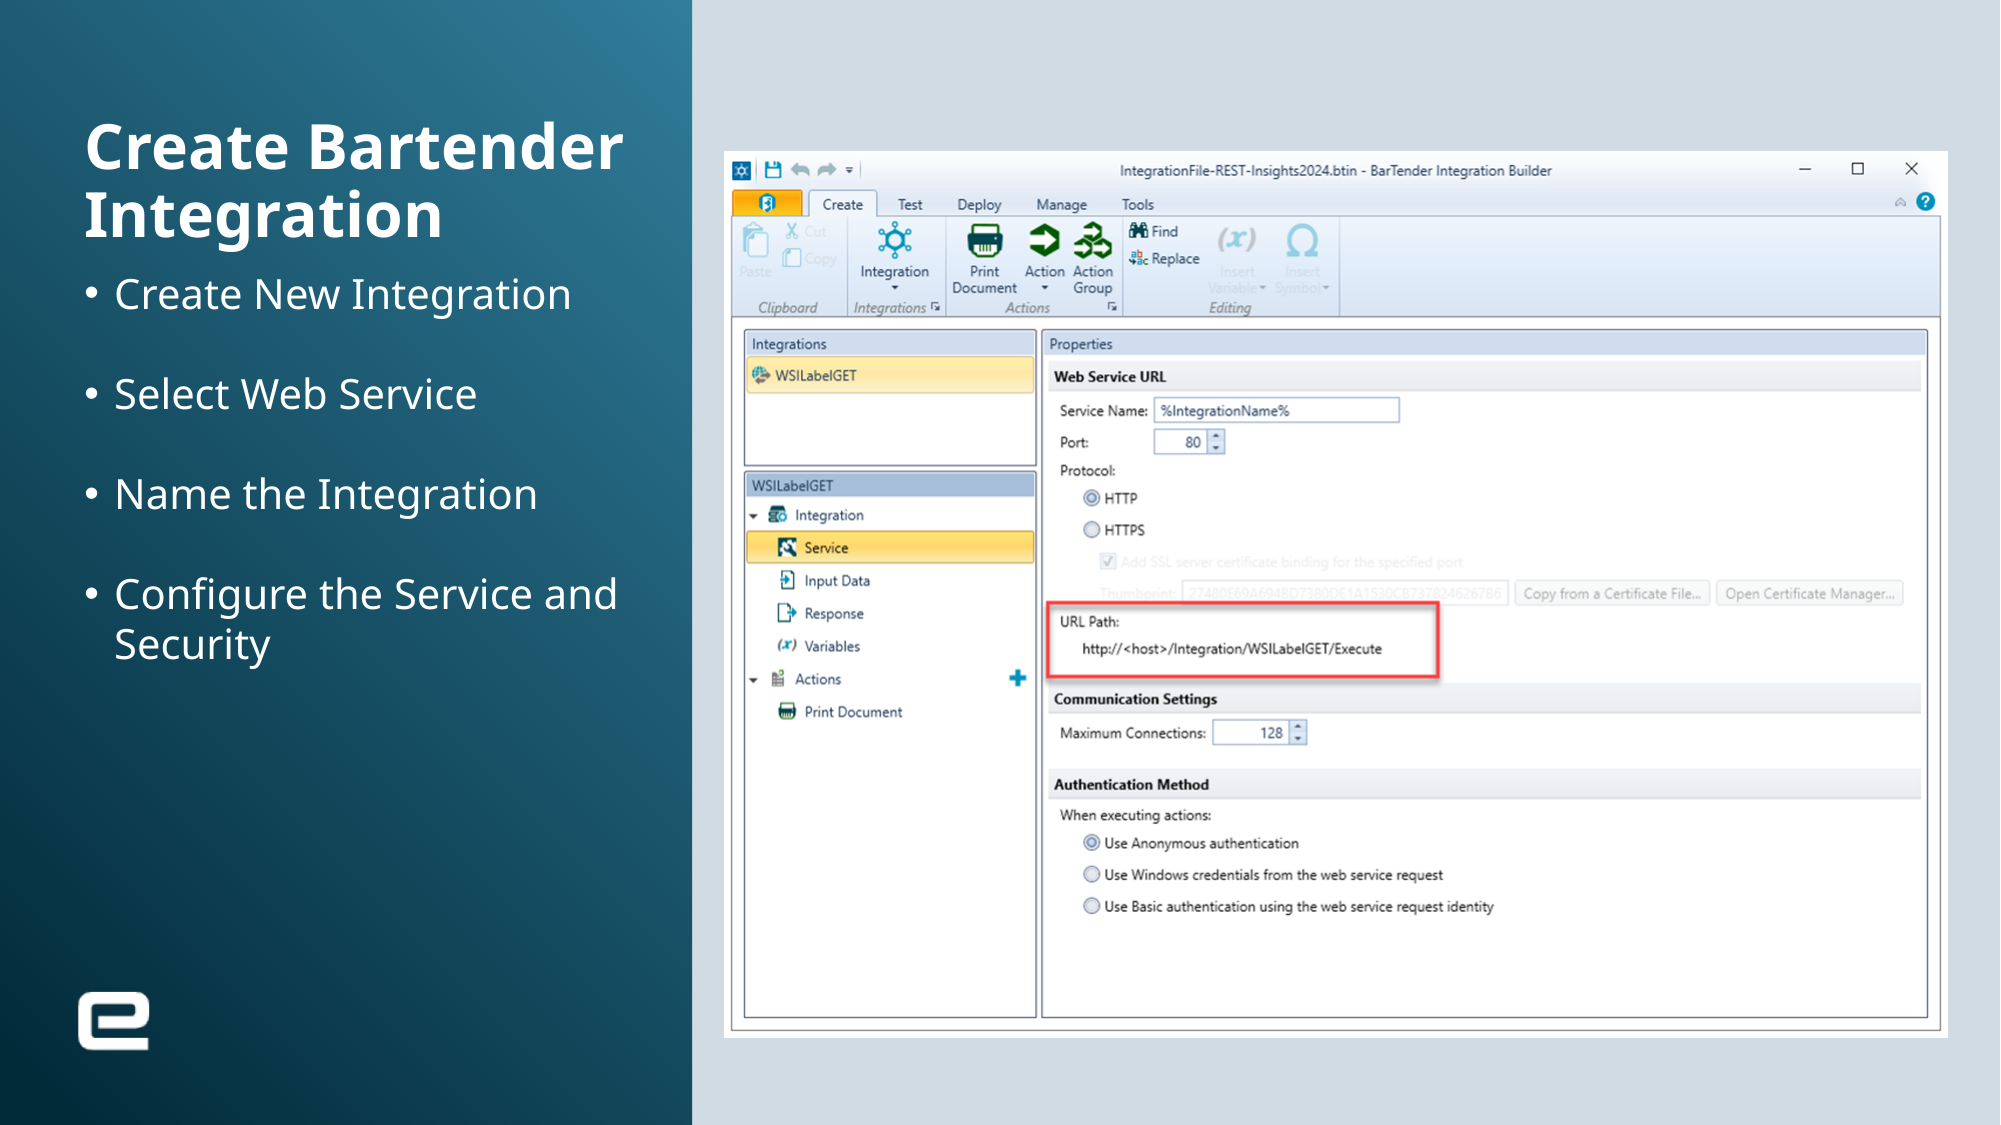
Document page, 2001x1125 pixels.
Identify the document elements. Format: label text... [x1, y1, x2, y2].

picture [63, 969, 166, 1072]
list Create New Integration Select Web Service Name the Integration Configure the Service and Security [84, 267, 635, 990]
picture [724, 151, 1948, 1038]
title Create Bartender Integration [84, 115, 635, 267]
